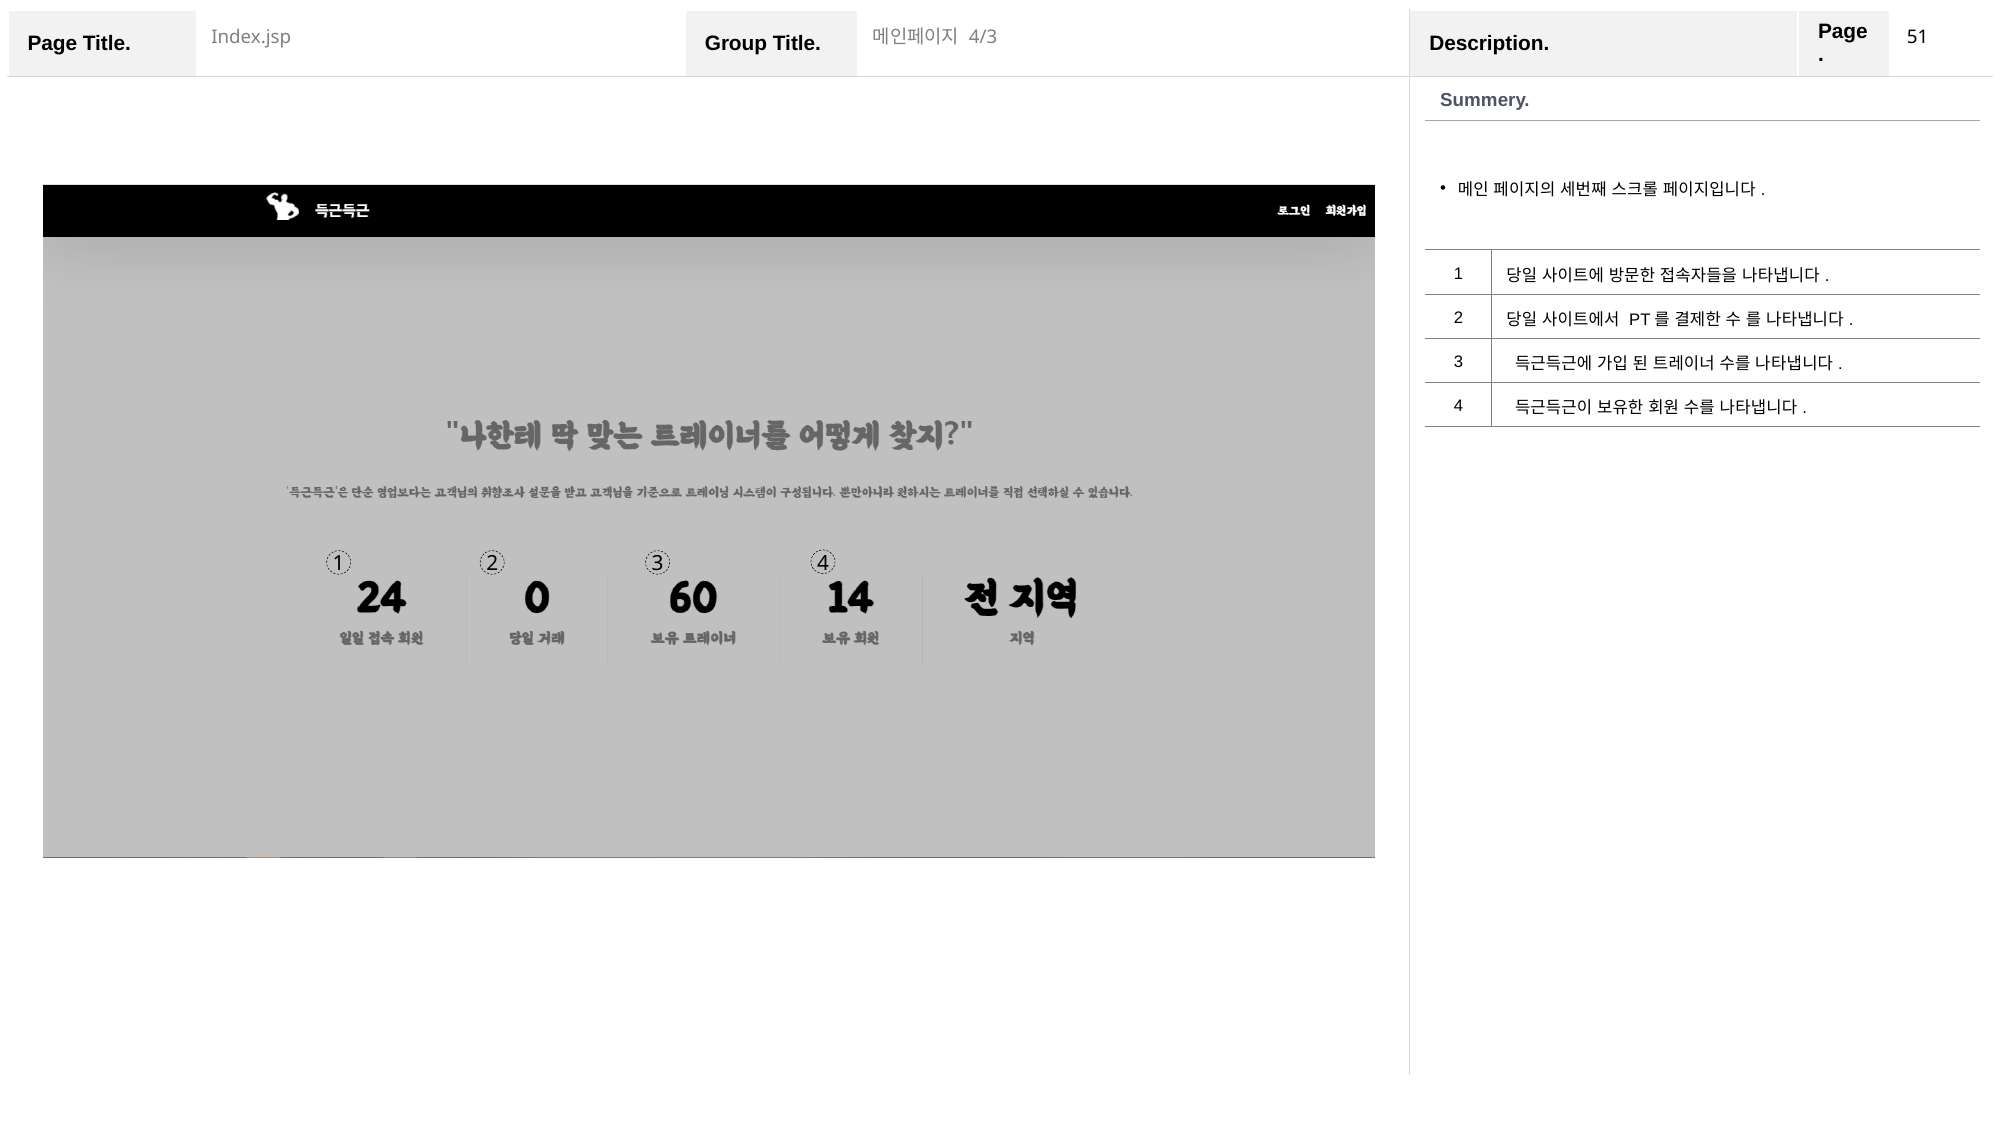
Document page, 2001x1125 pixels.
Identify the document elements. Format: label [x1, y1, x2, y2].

picture [42, 184, 1375, 858]
text_box [1892, 17, 2000, 58]
table_cell [1425, 250, 1491, 294]
table_cell [1492, 383, 1980, 426]
table_cell [1425, 383, 1491, 426]
table_cell [1425, 121, 1980, 249]
table_cell [1492, 250, 1980, 294]
table_cell [1492, 339, 1980, 382]
list [858, 18, 1405, 55]
table_header [1425, 78, 1980, 120]
table_cell [1425, 295, 1491, 338]
table_cell [1492, 295, 1980, 338]
list [196, 18, 684, 55]
table_cell [1425, 339, 1491, 382]
